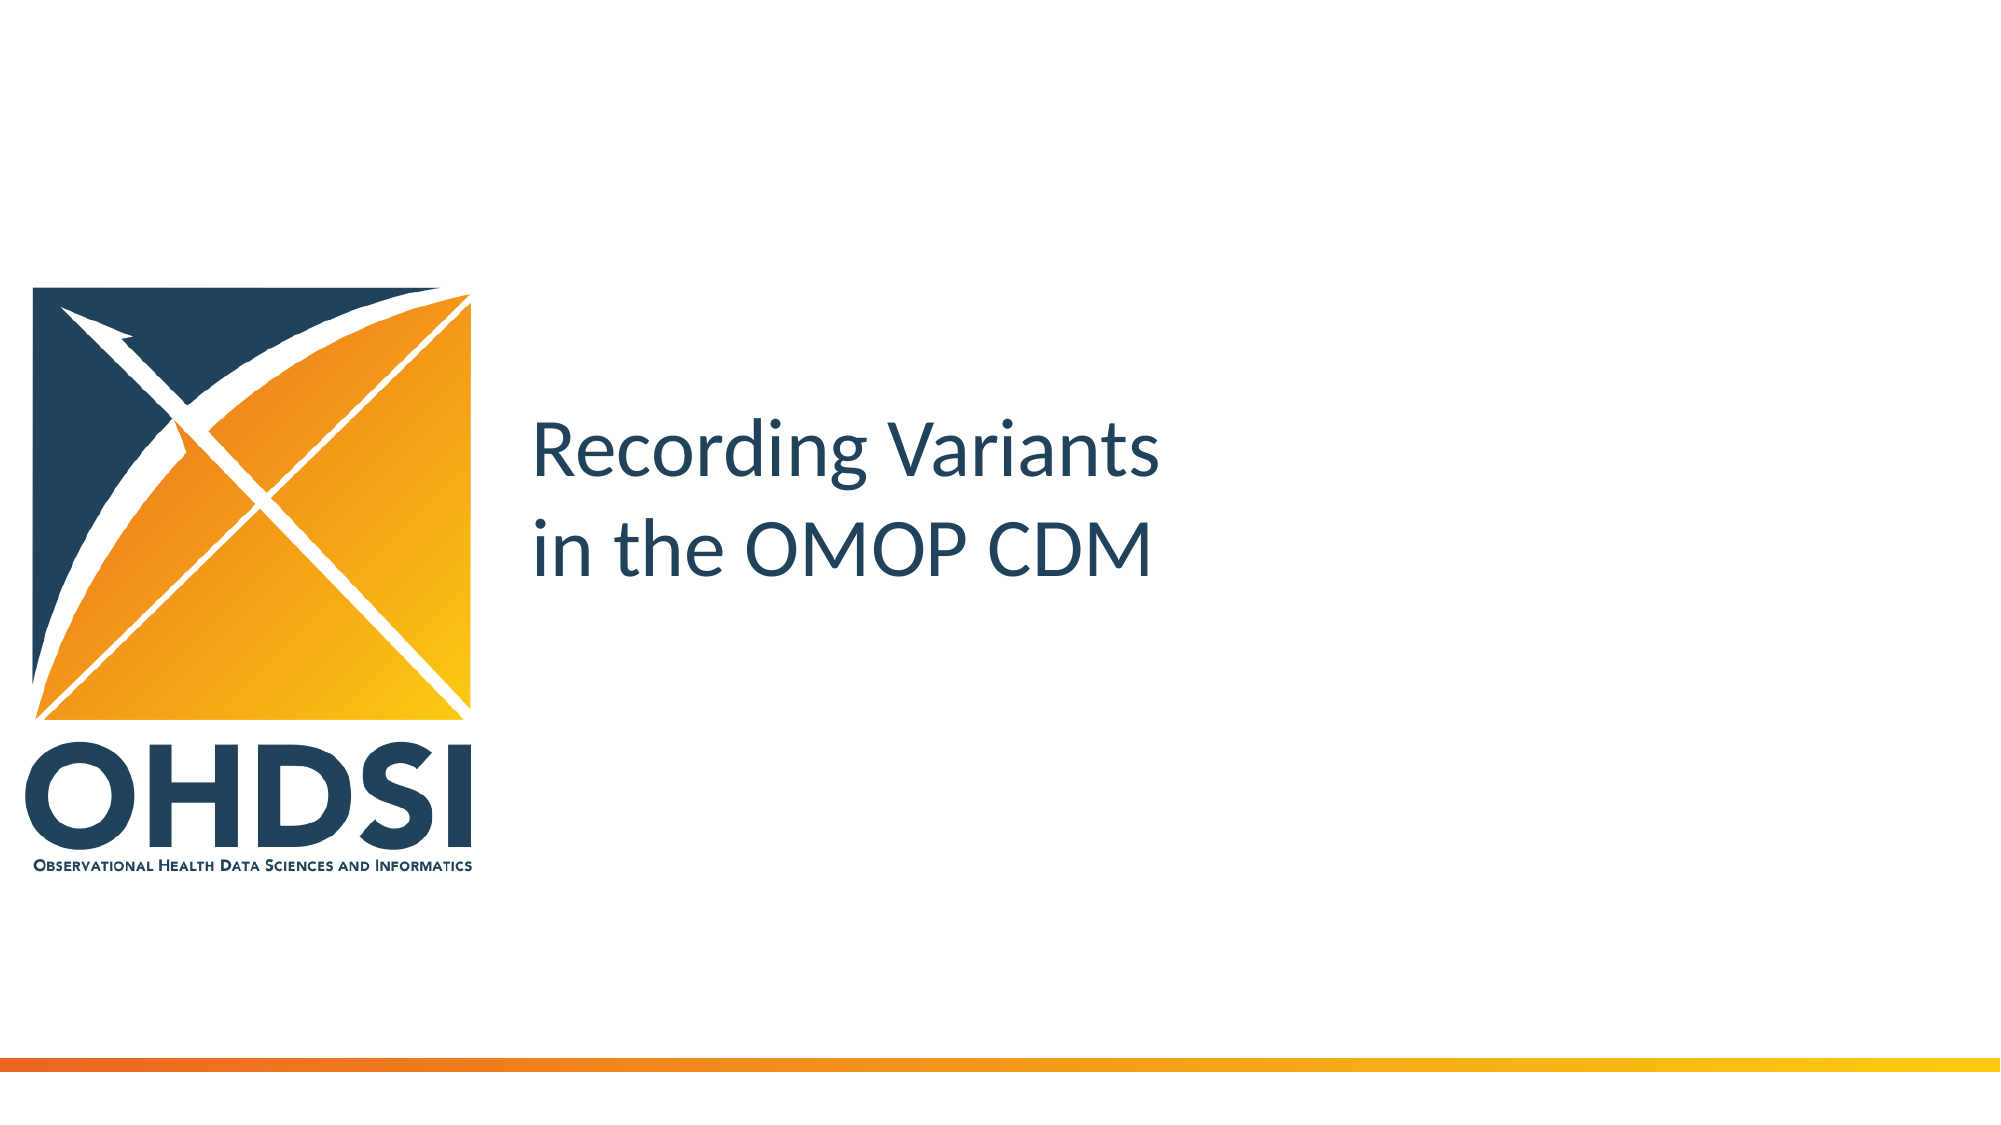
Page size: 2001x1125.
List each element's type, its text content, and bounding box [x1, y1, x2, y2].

picture [0, 237, 529, 920]
title Recording Variants in the OMOP CDM [516, 349, 1850, 638]
